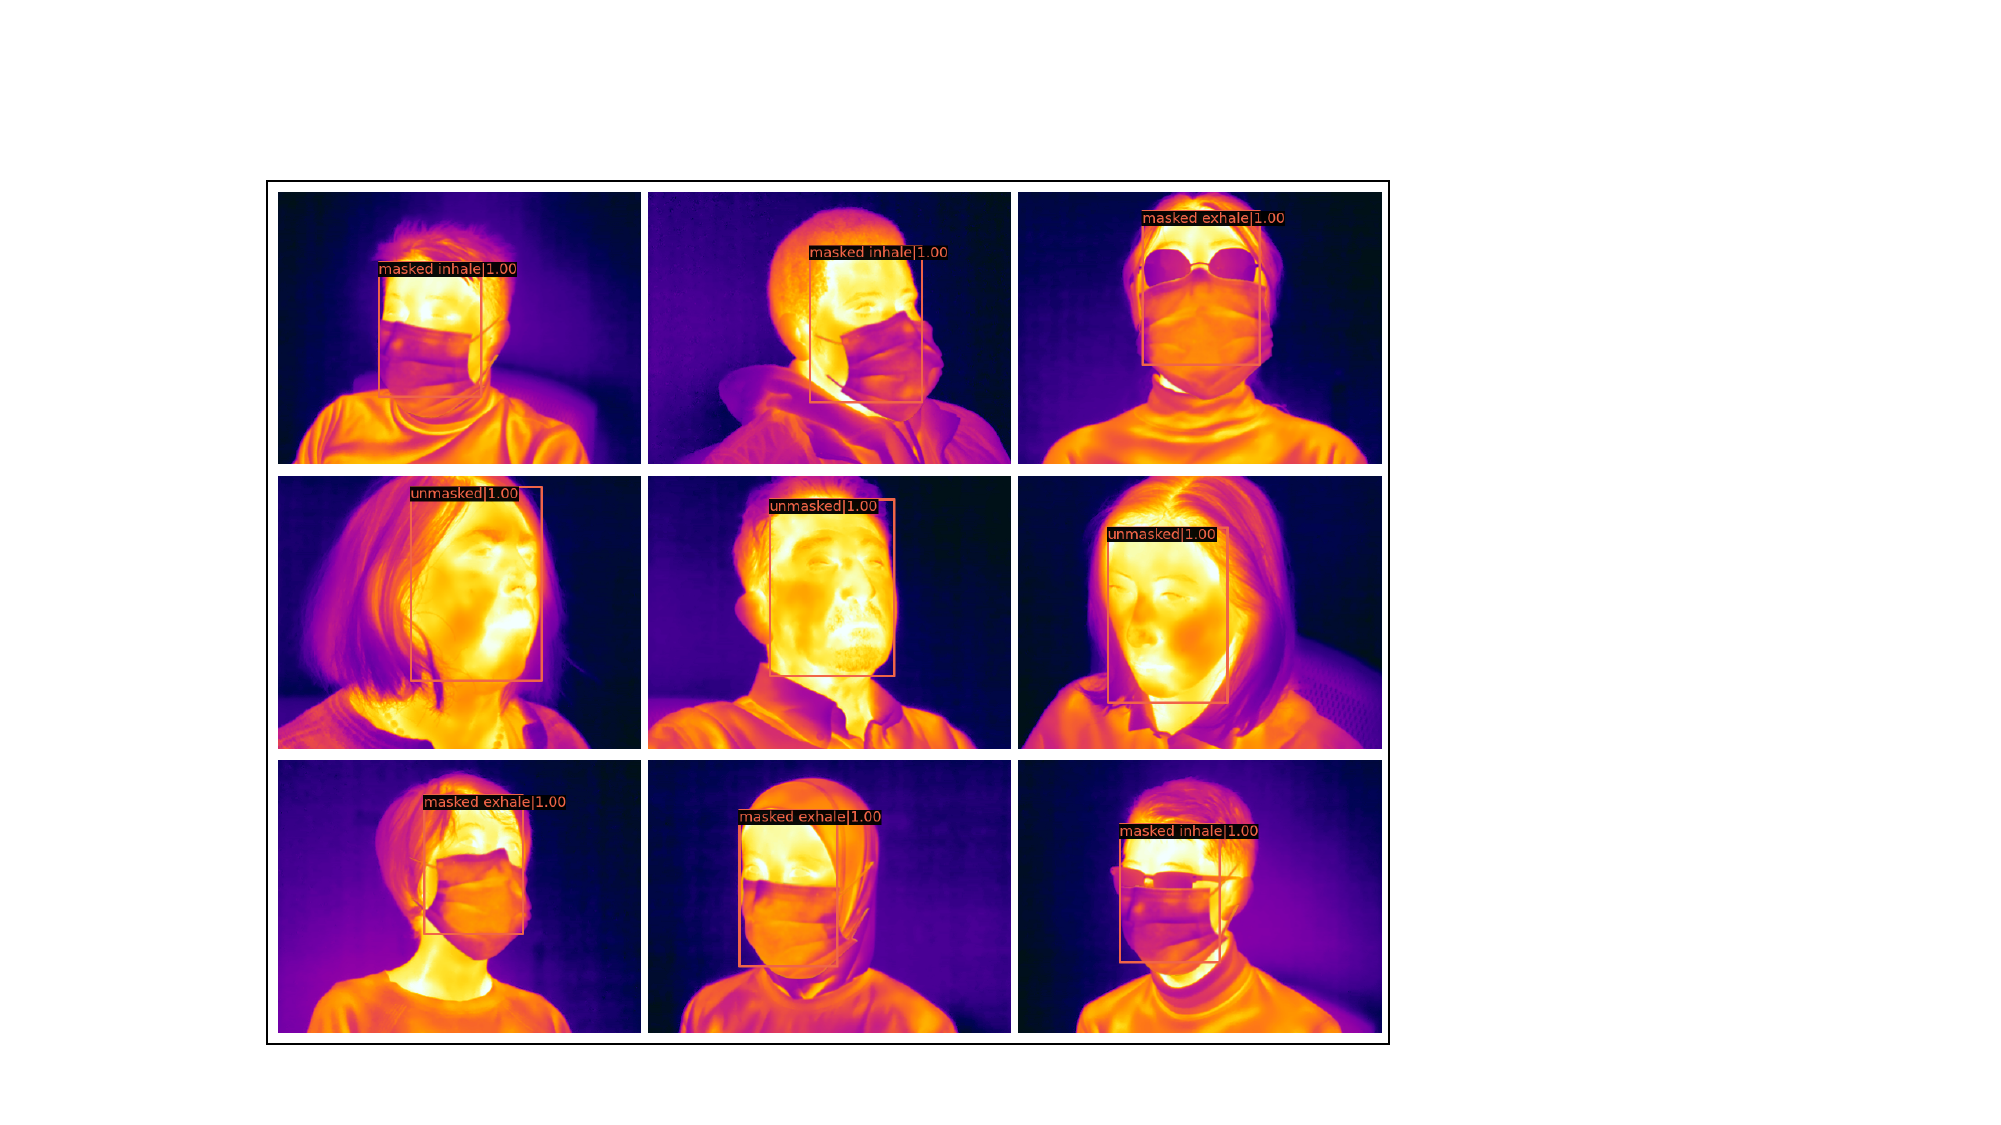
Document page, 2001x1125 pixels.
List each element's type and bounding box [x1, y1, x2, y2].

text_box [267, 181, 1390, 1044]
